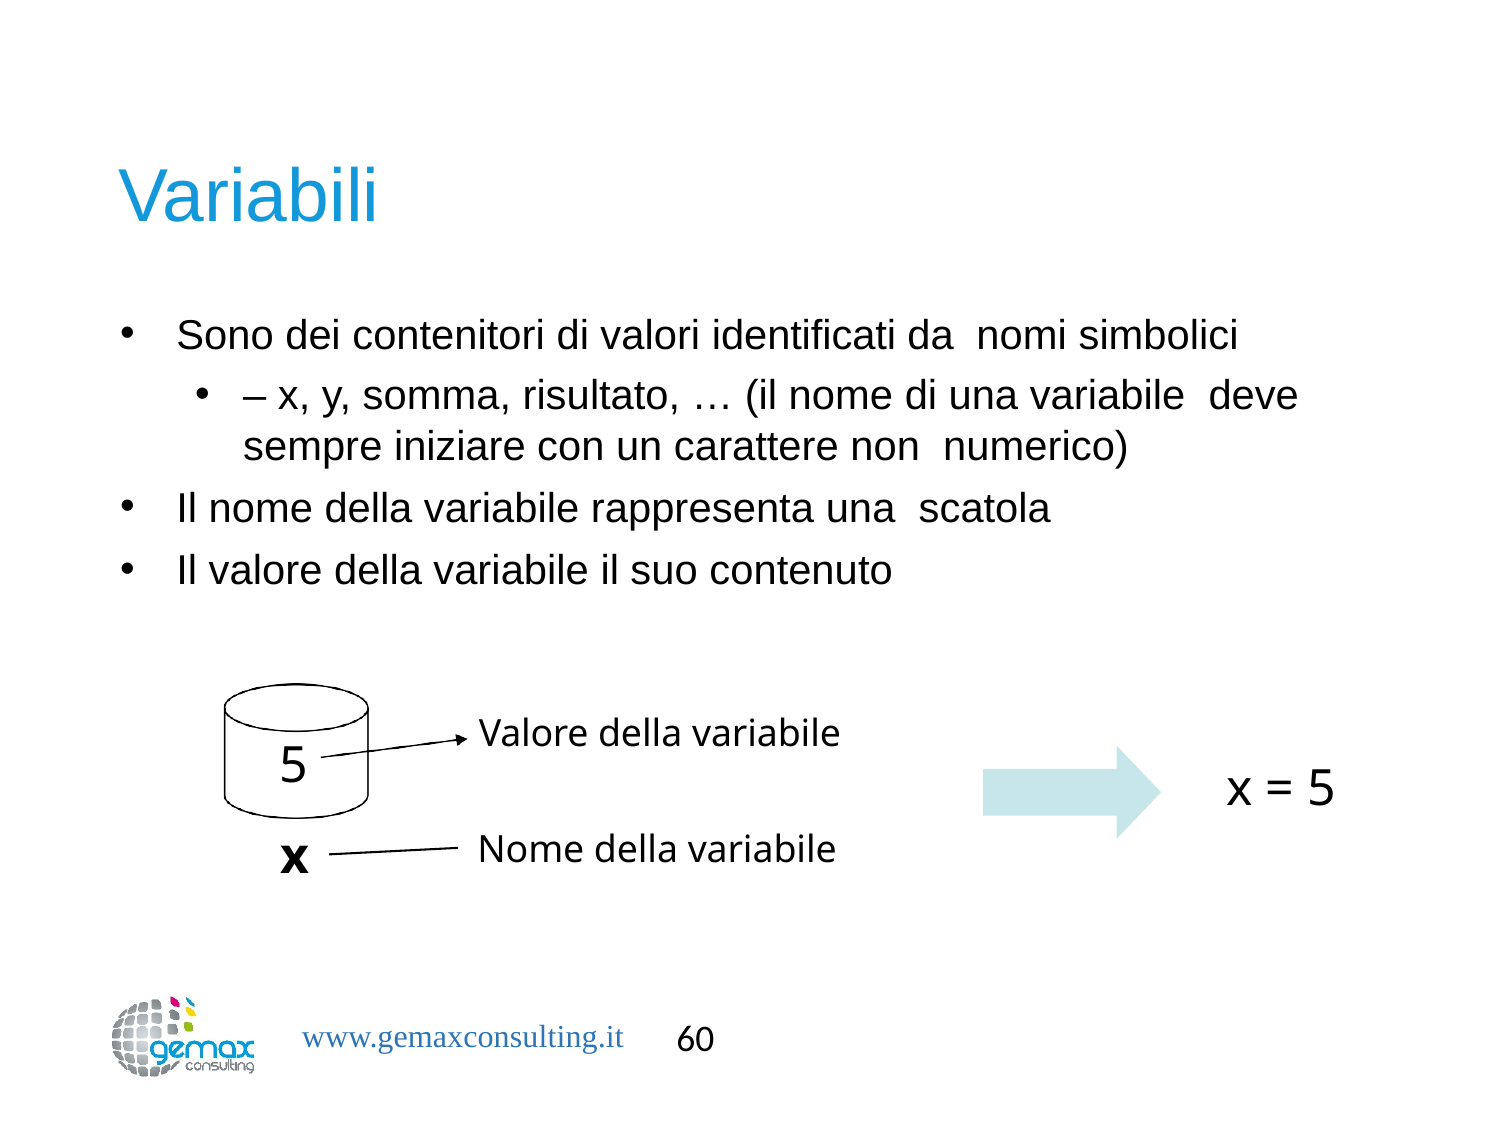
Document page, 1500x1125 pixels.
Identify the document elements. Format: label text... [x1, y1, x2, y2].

text_box 5 x [277, 732, 317, 884]
slide_number 60 [661, 1006, 793, 1067]
list Sono dei contenitori di valori identificati da nomi simbolici – x, y, somma, risultato, … (il nome di una variabile deve sempre iniziare con un carattere non numerico) Il nome della variabile rappresenta una scatola Il valore della variabile il suo contenuto [103, 299, 1397, 625]
text_box x = 5 [1224, 755, 1367, 816]
text_box [983, 745, 1162, 839]
text_box Nome della variabile [475, 824, 864, 870]
picture [103, 990, 262, 1083]
text_box [223, 683, 468, 819]
title Variabili [103, 59, 1397, 278]
text_box Valore della variabile [476, 709, 874, 755]
